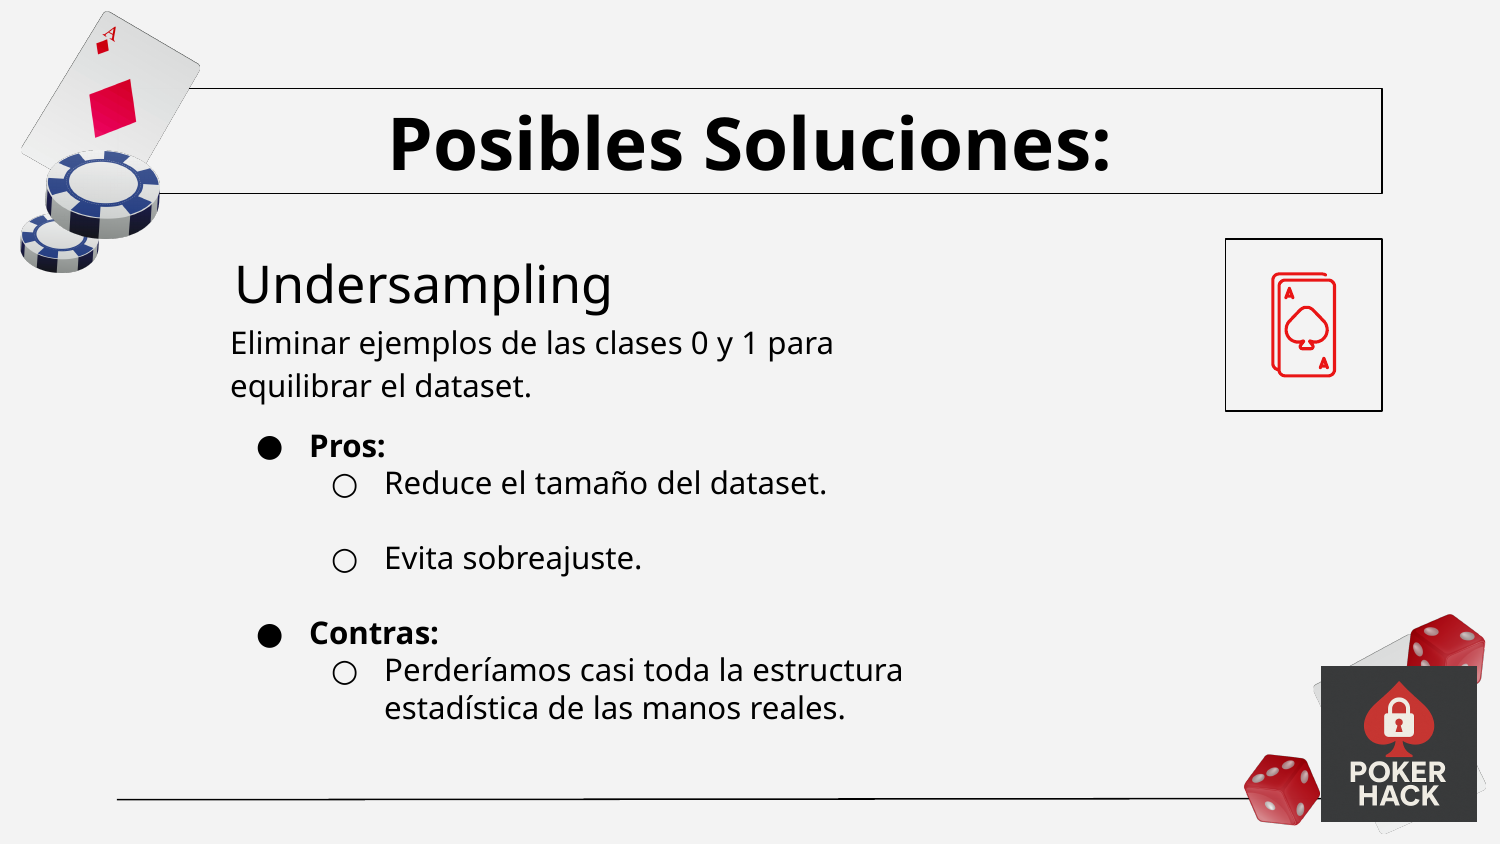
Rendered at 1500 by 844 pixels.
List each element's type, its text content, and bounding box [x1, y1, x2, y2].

text_box Pros: Reduce el tamaño del dataset. Evita sobreajuste. Contras: Perderíamos casi toda la estructura estadística de las manos reales. [219, 411, 986, 716]
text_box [1271, 272, 1337, 378]
title Posibles Soluciones: [204, 88, 1383, 194]
picture [1242, 615, 1488, 834]
text_box [1225, 238, 1382, 411]
subtitle Eliminar ejemplos de las clases 0 y 1 para equilibrar el dataset. [140, 331, 897, 452]
picture [20, 10, 201, 273]
subtitle Undersampling [219, 253, 630, 314]
